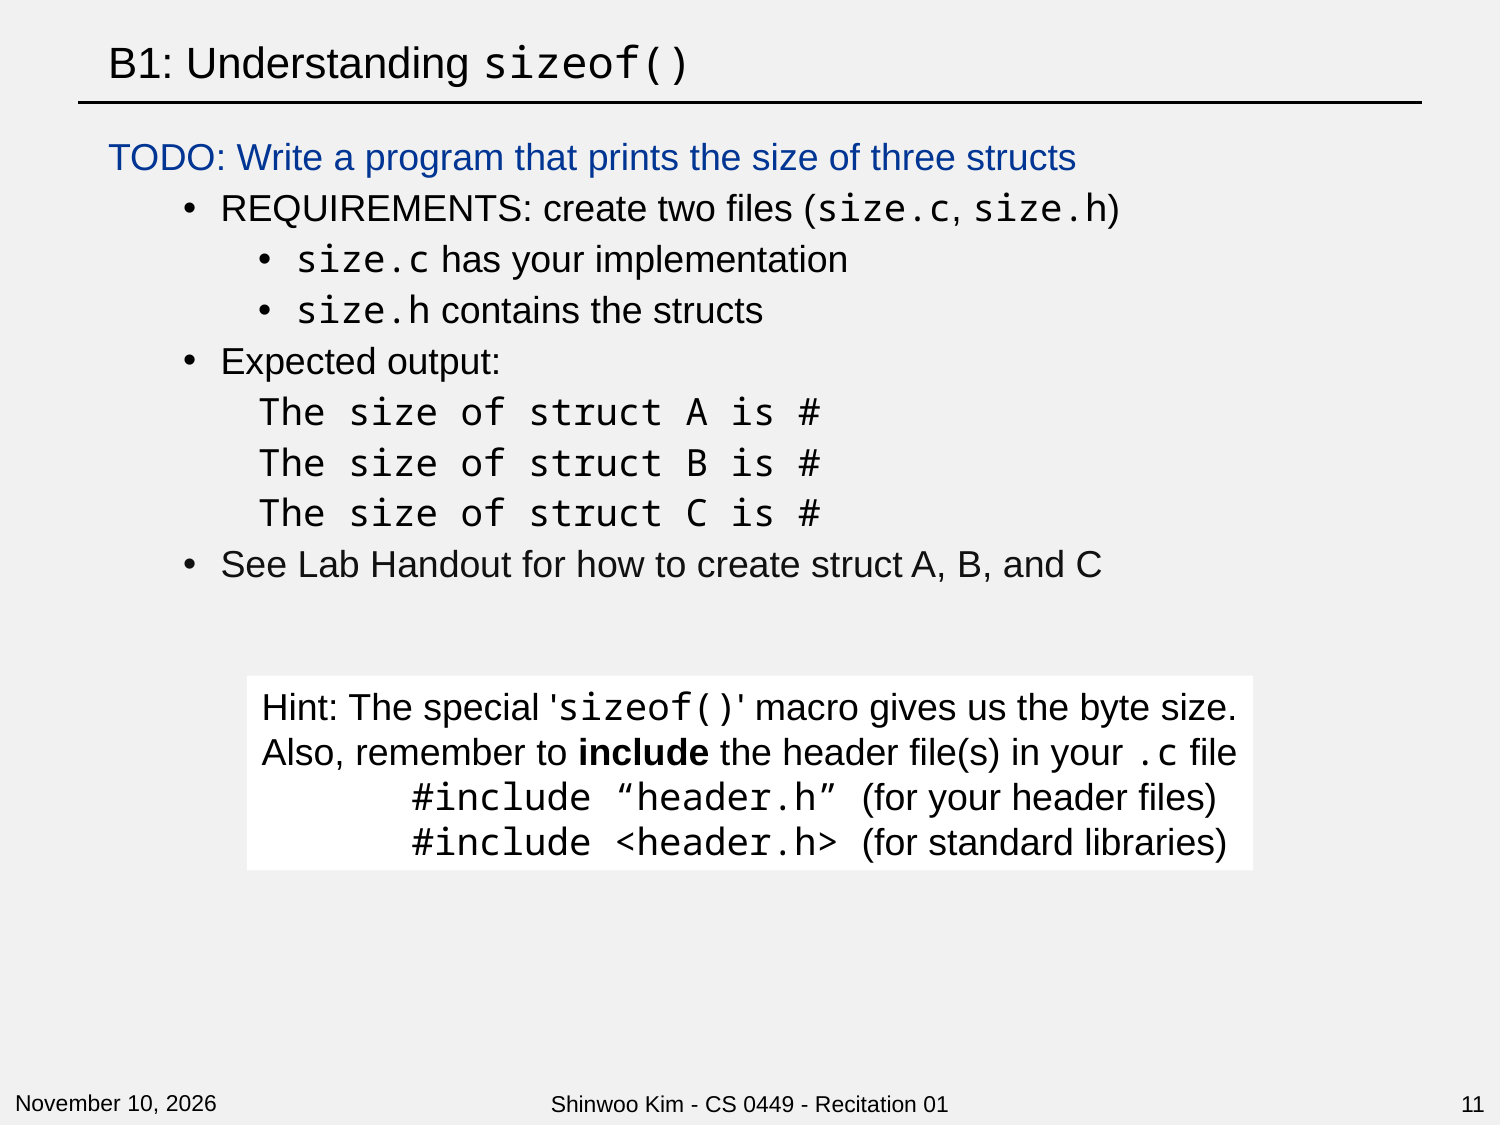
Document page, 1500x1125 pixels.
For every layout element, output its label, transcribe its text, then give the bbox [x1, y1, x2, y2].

footer Shinwoo Kim - CS 0449 - Recitation 01 [496, 1065, 1004, 1125]
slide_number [0, 1063, 338, 1124]
text_box Hint: The special 'sizeof()' macro gives us the byte size. Also, remember to include the header file(s) in your .c file #include “header.h” (for your header files) #include <header.h> (for standard libraries) [246, 675, 1254, 871]
title B1: Understanding sizeof() [93, 10, 1407, 96]
list TODO: Write a program that prints the size of three structs REQUIREMENTS: create two files (size.c, size.h) size.c has your implementation size.h contains the structs Expected output: The size of struct A is # The size of struct B is # The size of struct C is # See Lab Handout for how to create struct A, B, and C [93, 131, 1408, 1009]
slide_number 11 [1162, 1065, 1500, 1125]
